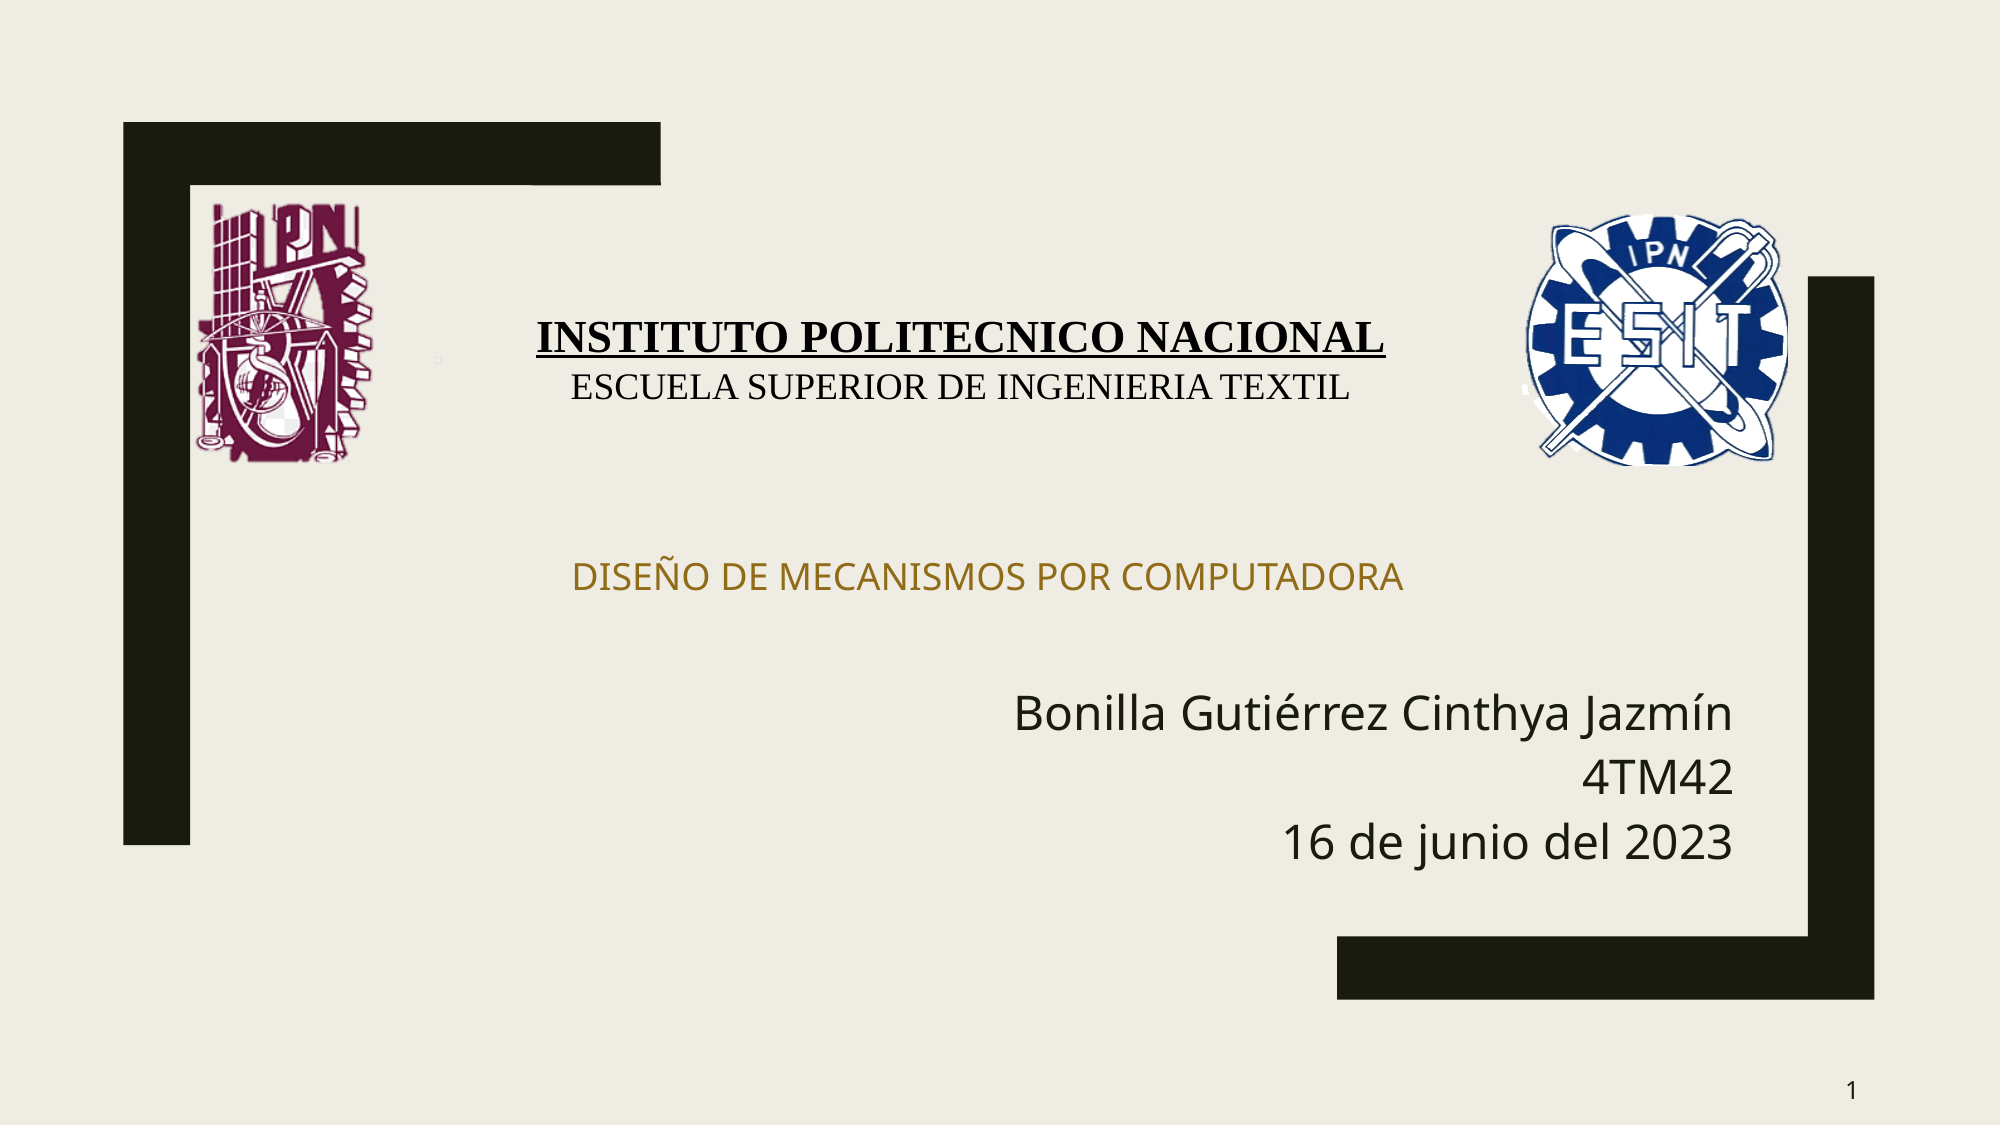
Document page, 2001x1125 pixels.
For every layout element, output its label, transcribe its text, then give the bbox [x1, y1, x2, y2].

slide_number 1 [1612, 1058, 1875, 1125]
text_box INSTITUTO POLITECNICO NACIONAL ESCUELA SUPERIOR DE INGENIERIA TEXTIL [511, 299, 1522, 415]
picture [1522, 205, 1795, 477]
subtitle Bonilla Gutiérrez Cinthya Jazmín 4TM42 16 de junio del 2023 [249, 667, 1750, 940]
picture [58, 173, 511, 496]
text_box DISEÑO DE MECANISMOS POR COMPUTADORA [556, 545, 1589, 606]
